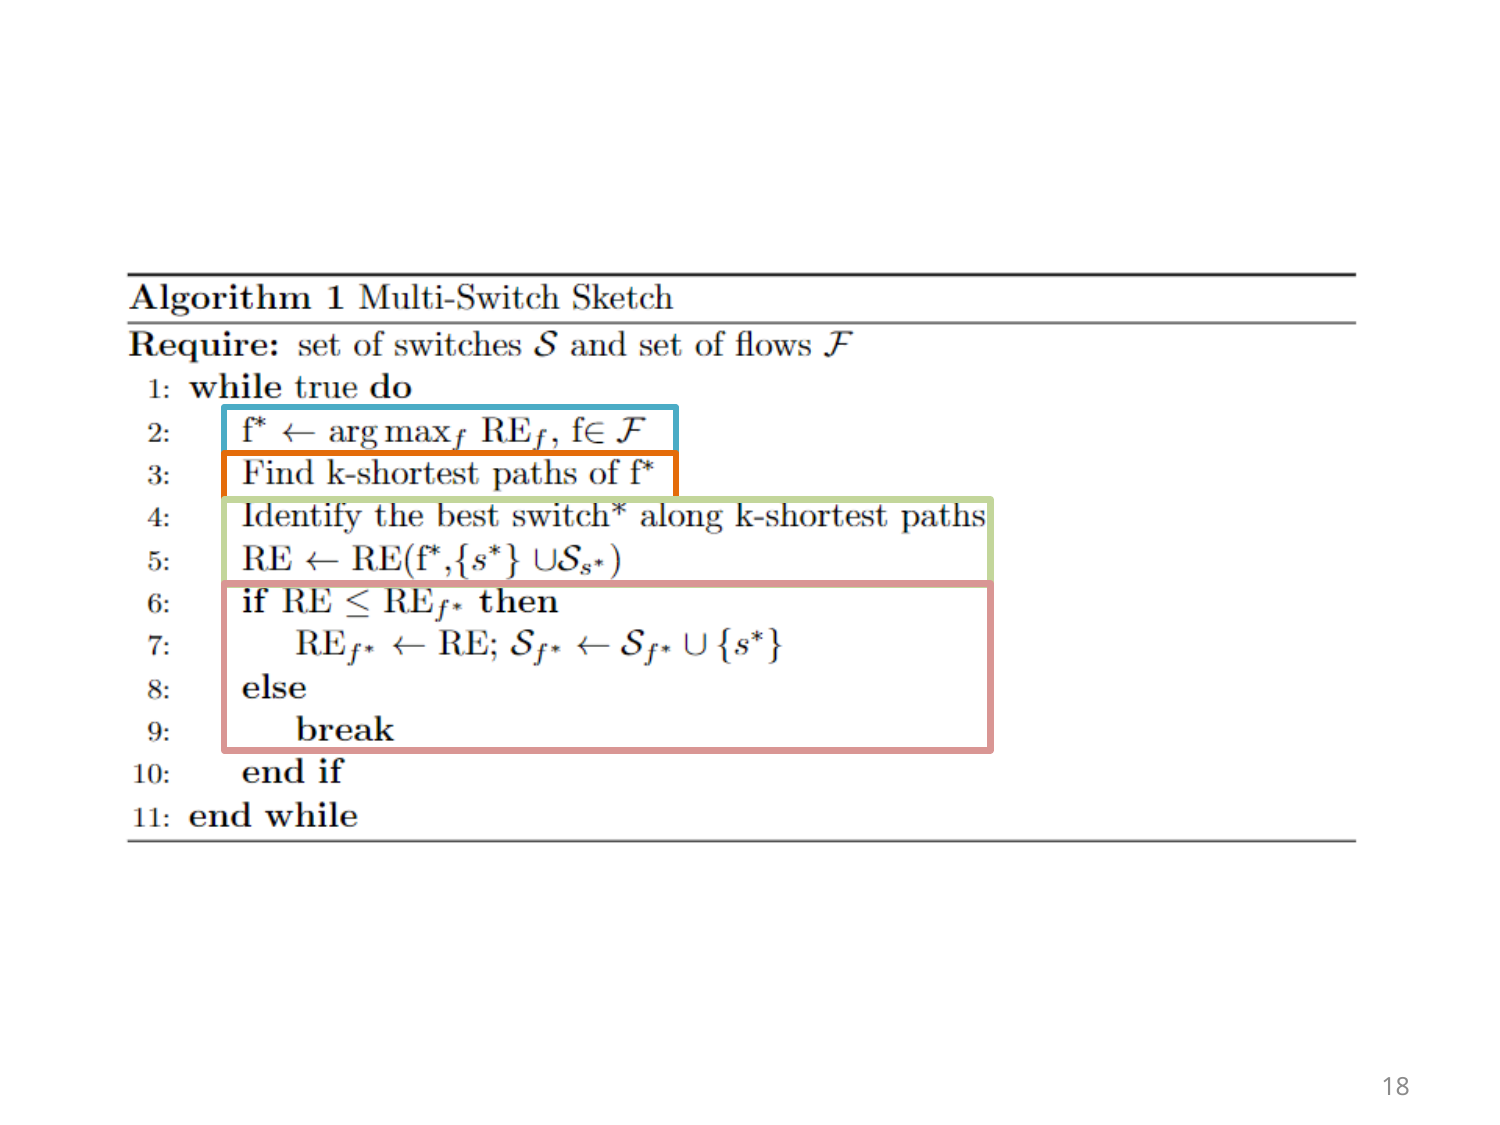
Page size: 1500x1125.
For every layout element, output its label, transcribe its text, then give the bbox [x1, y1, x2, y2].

picture [102, 248, 1398, 877]
slide_number 18 [1074, 1057, 1425, 1118]
